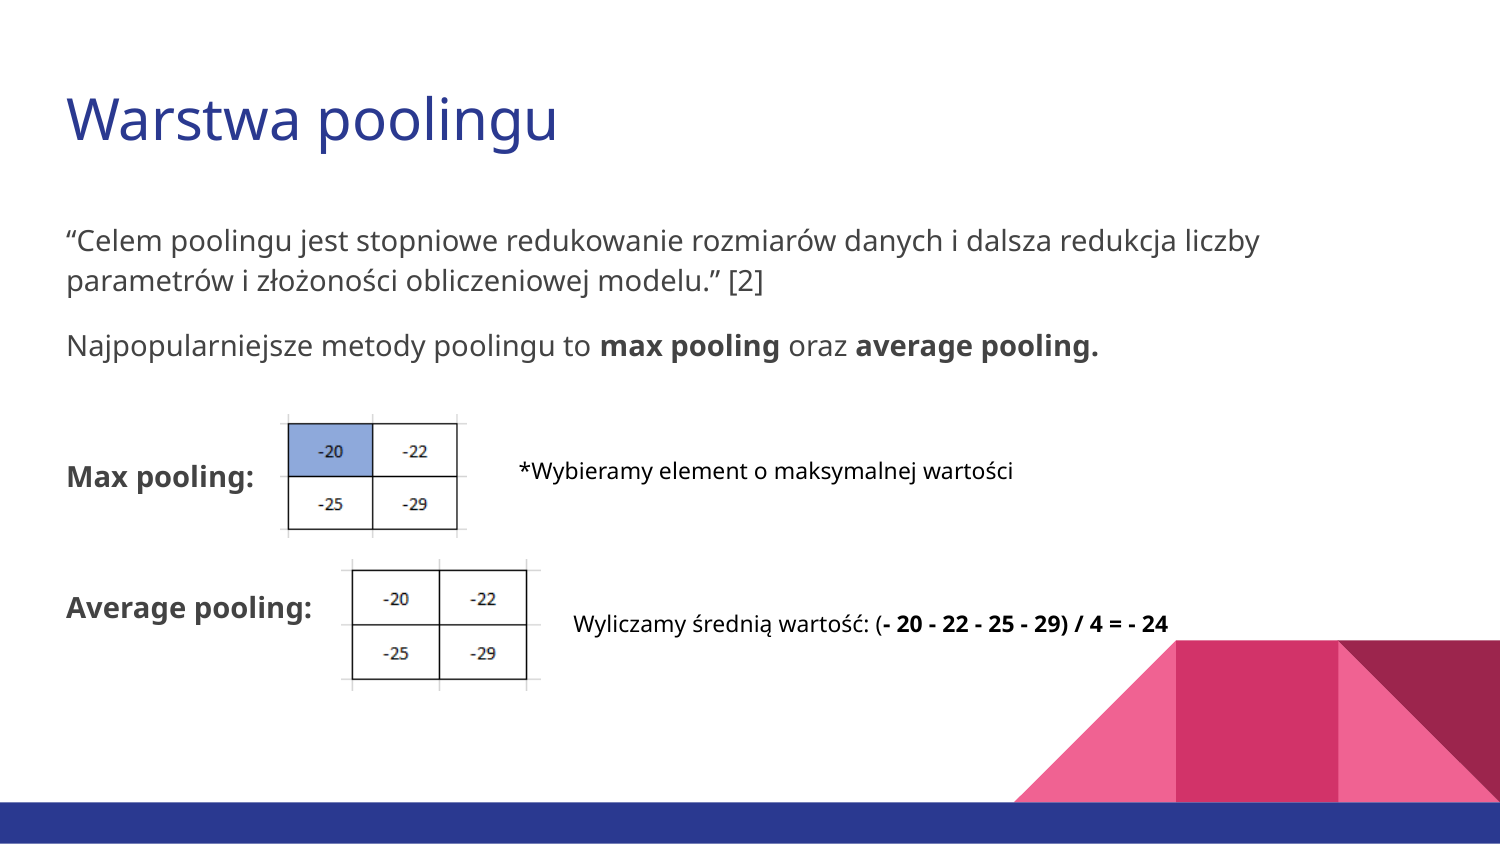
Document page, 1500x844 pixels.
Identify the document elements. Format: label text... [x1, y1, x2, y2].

title Warstwa poolingu [51, 67, 1449, 167]
picture [340, 559, 541, 692]
picture [280, 413, 467, 538]
list “Celem poolingu jest stopniowe redukowanie rozmiarów danych i dalsza redukcja liczby parametrów i złożoności obliczeniowej modelu.” [2] Najpopularniejsze metody poolingu to max pooling oraz average pooling. Max pooling: Average pooling: [51, 201, 1449, 750]
text_box *Wybieramy element o maksymalnej wartości [503, 442, 1111, 498]
text_box Wyliczamy średnią wartość: (- 20 - 22 - 25 - 29) / 4 = - 24 [558, 596, 1333, 652]
